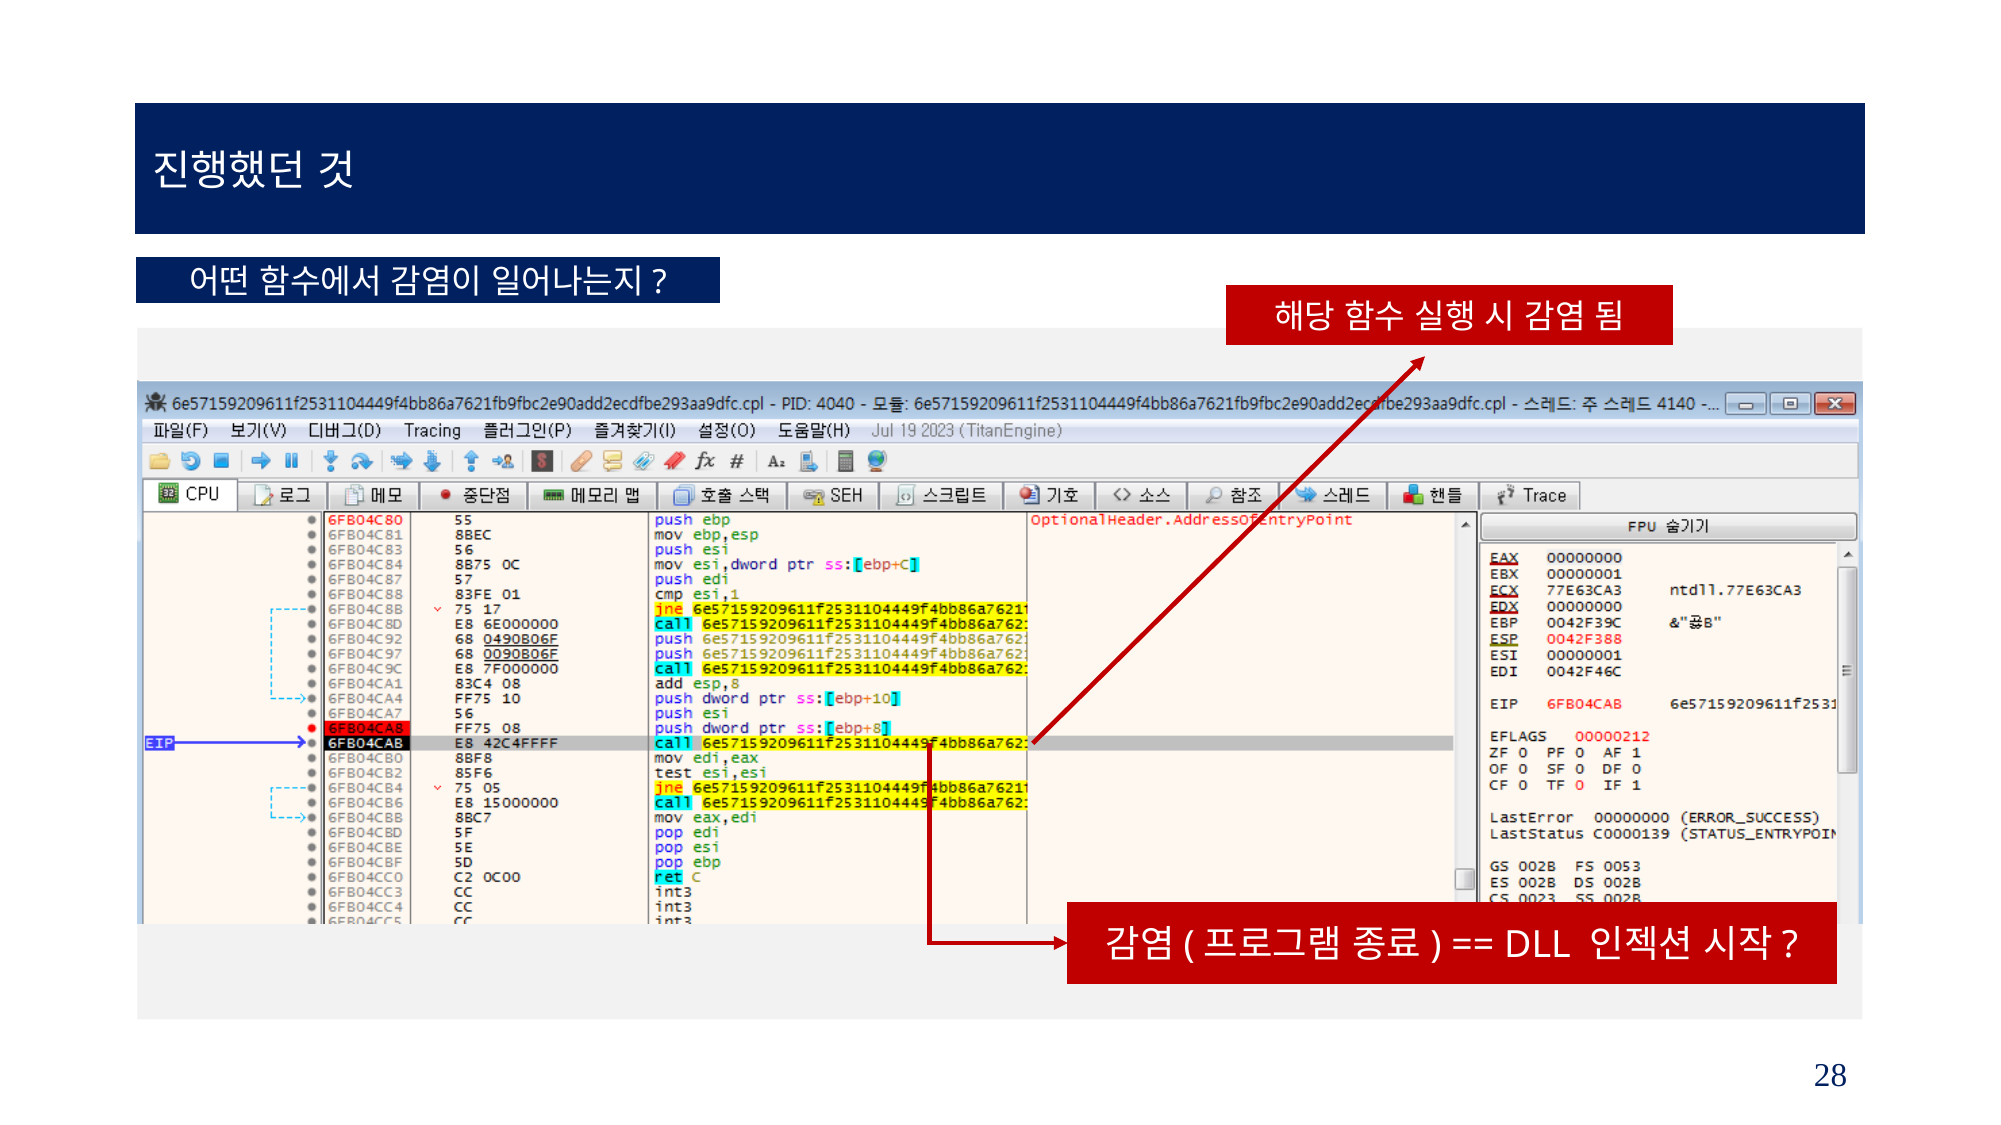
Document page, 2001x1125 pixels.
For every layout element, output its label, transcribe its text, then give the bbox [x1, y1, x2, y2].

text_box 진행했던 것 [136, 104, 1863, 233]
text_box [898, 773, 1099, 913]
text_box [136, 327, 1863, 1021]
text_box 해당 함수 실행 시 감염 됨 [1228, 287, 1672, 343]
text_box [1032, 356, 1425, 744]
picture [137, 380, 1863, 924]
slide_number 28 [1412, 1042, 1863, 1103]
text_box 어떤 함수에서 감염이 일어나는지? [136, 257, 720, 303]
text_box 감염(프로그램 종료) == DLL 인젝션 시작? [1067, 924, 1837, 984]
